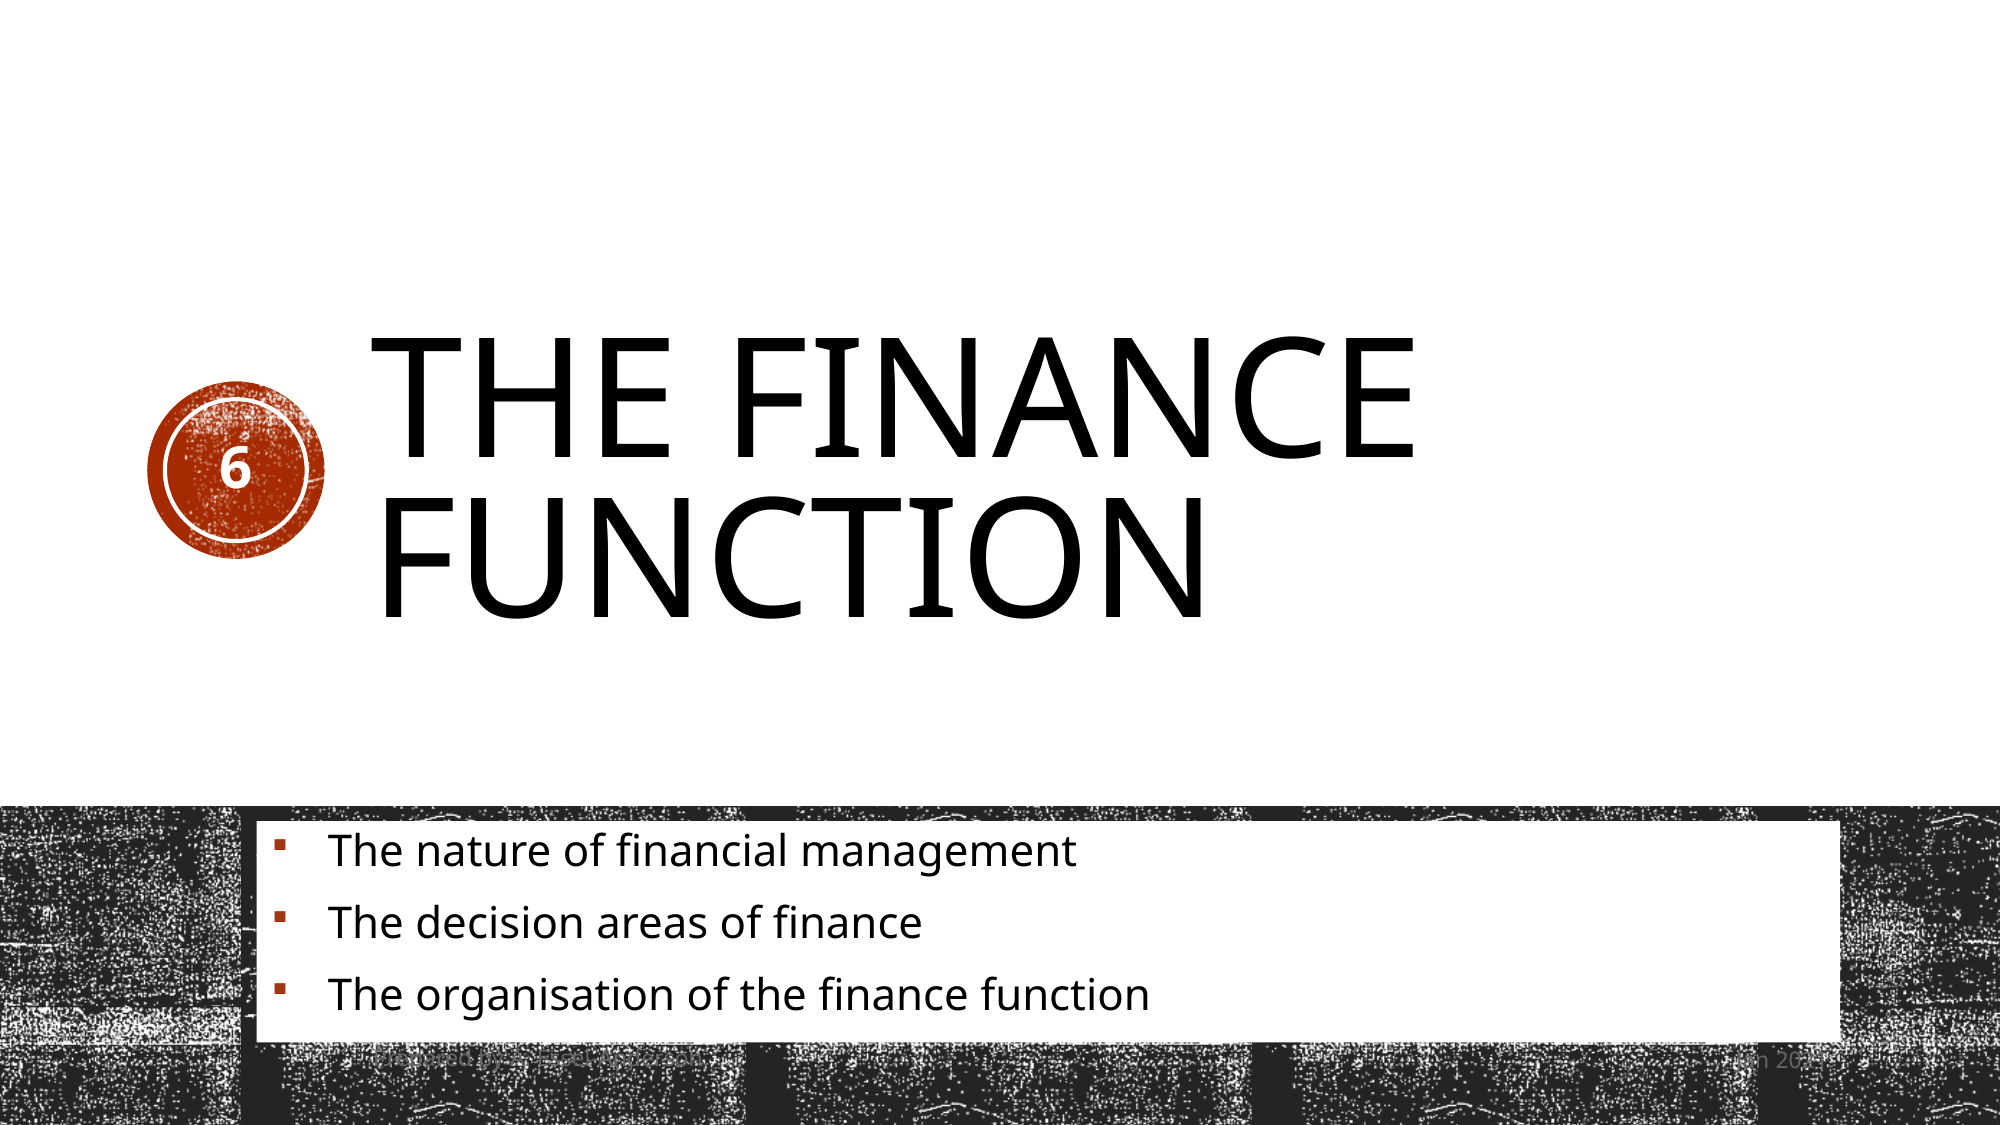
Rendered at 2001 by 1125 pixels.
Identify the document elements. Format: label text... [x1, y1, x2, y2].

list The nature of financial management The decision areas of finance The organisation of the finance function [256, 821, 1841, 1043]
slide_number 6 [138, 411, 334, 530]
title The finance function [355, 201, 1878, 779]
footer Prepared by A. Essel-Anderson [358, 1028, 1397, 1089]
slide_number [1409, 1028, 1844, 1089]
